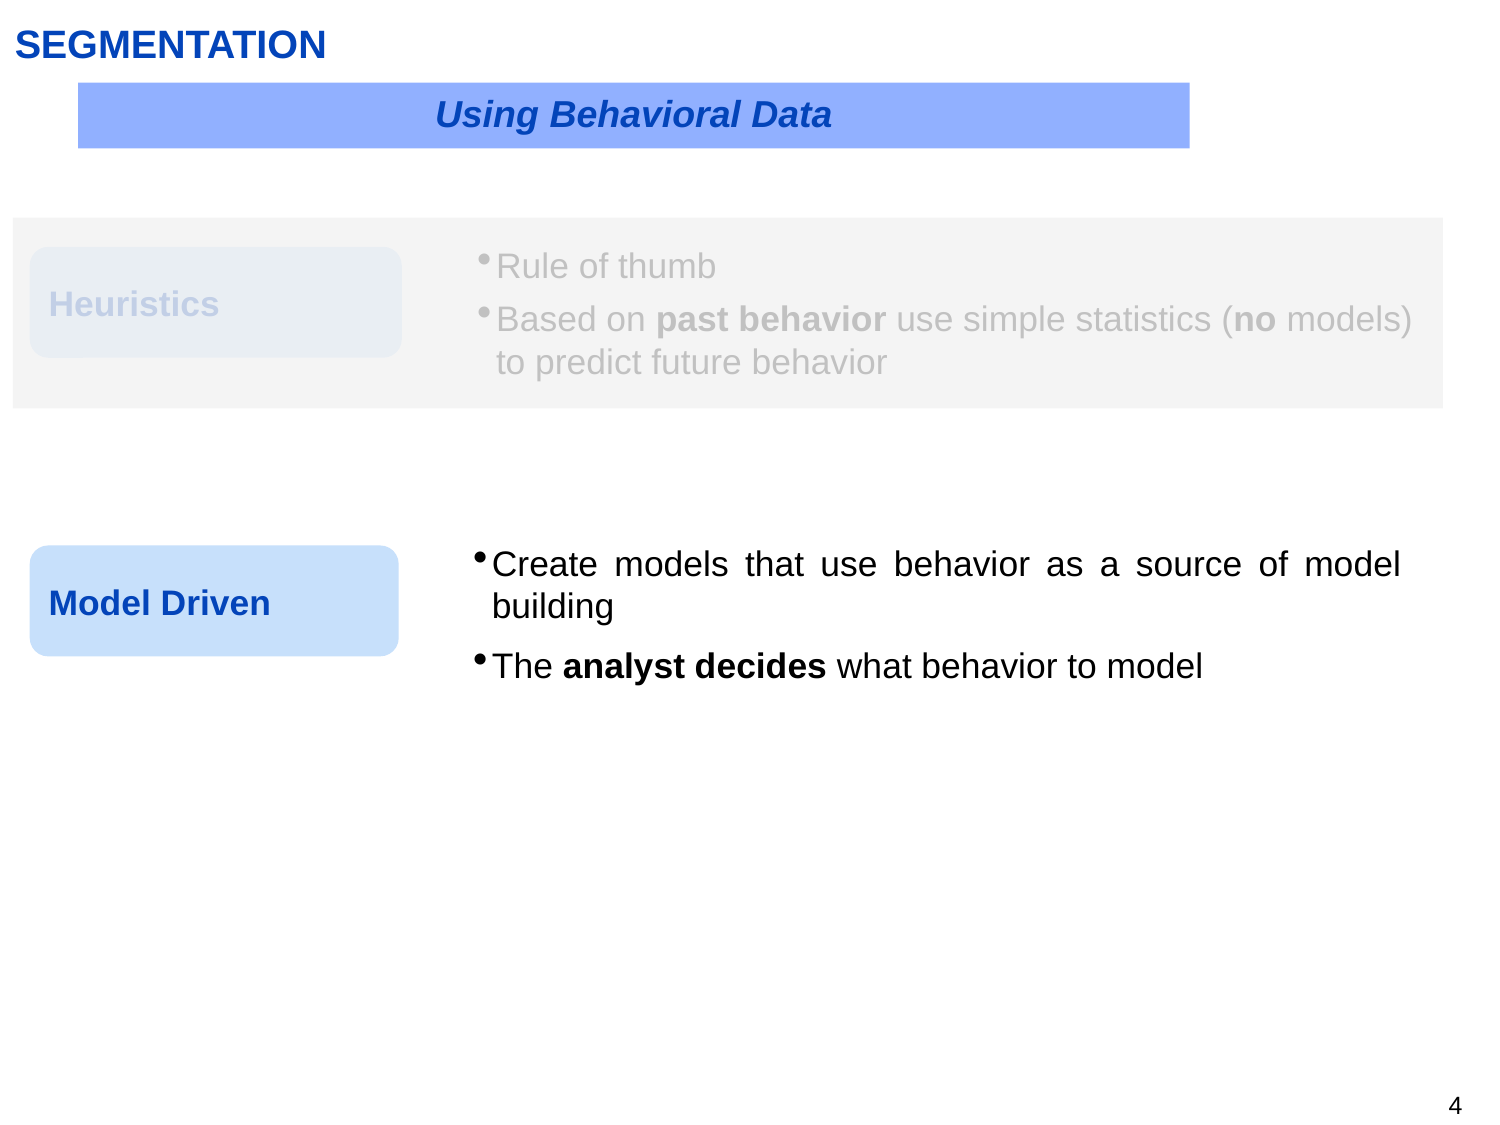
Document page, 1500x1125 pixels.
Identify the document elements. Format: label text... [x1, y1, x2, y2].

text_box Create models that use behavior as a source of model building The analyst decides what behavior to model [473, 540, 1402, 687]
slide_number 3 [1149, 1089, 1463, 1121]
text_box Model Driven [48, 580, 272, 623]
text_box [29, 545, 399, 657]
text_box [12, 217, 1443, 409]
title SEGMENTATION [14, 18, 1458, 68]
text_box Using Behavioral Data [78, 82, 1190, 149]
